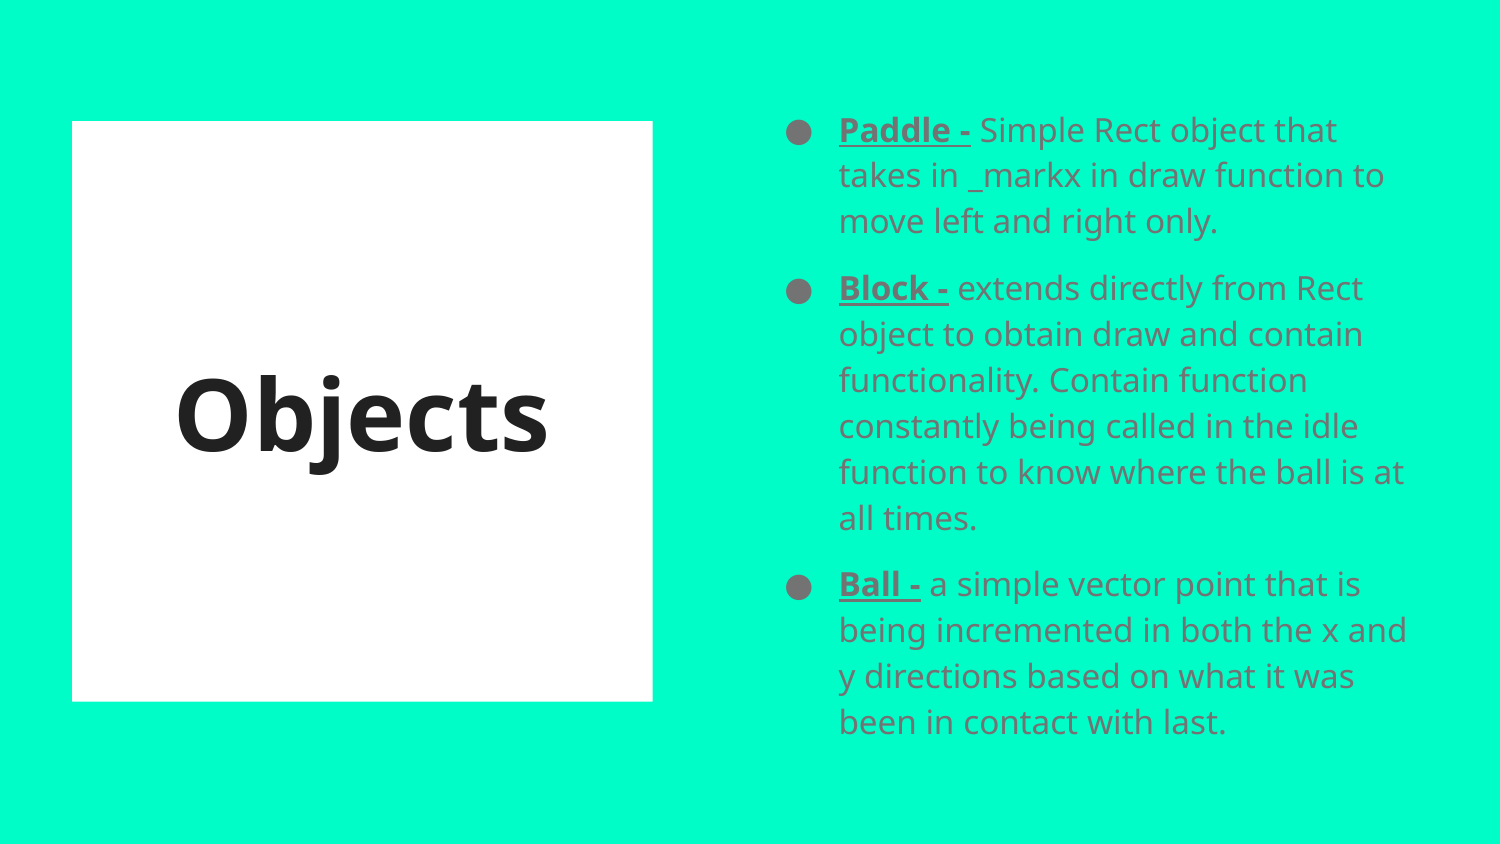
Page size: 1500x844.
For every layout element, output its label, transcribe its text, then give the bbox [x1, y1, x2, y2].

text_box Paddle - Simple Rect object that takes in _markx in draw function to move left and right only. Block - extends directly from Rect object to obtain draw and contain functionality. Contain function constantly being called in the idle function to know where the ball is at all times. Ball - a simple vector point that is being incremented in both the x and y directions based on what it was been in contact with last. [748, 93, 1425, 750]
title Objects [72, 121, 653, 702]
